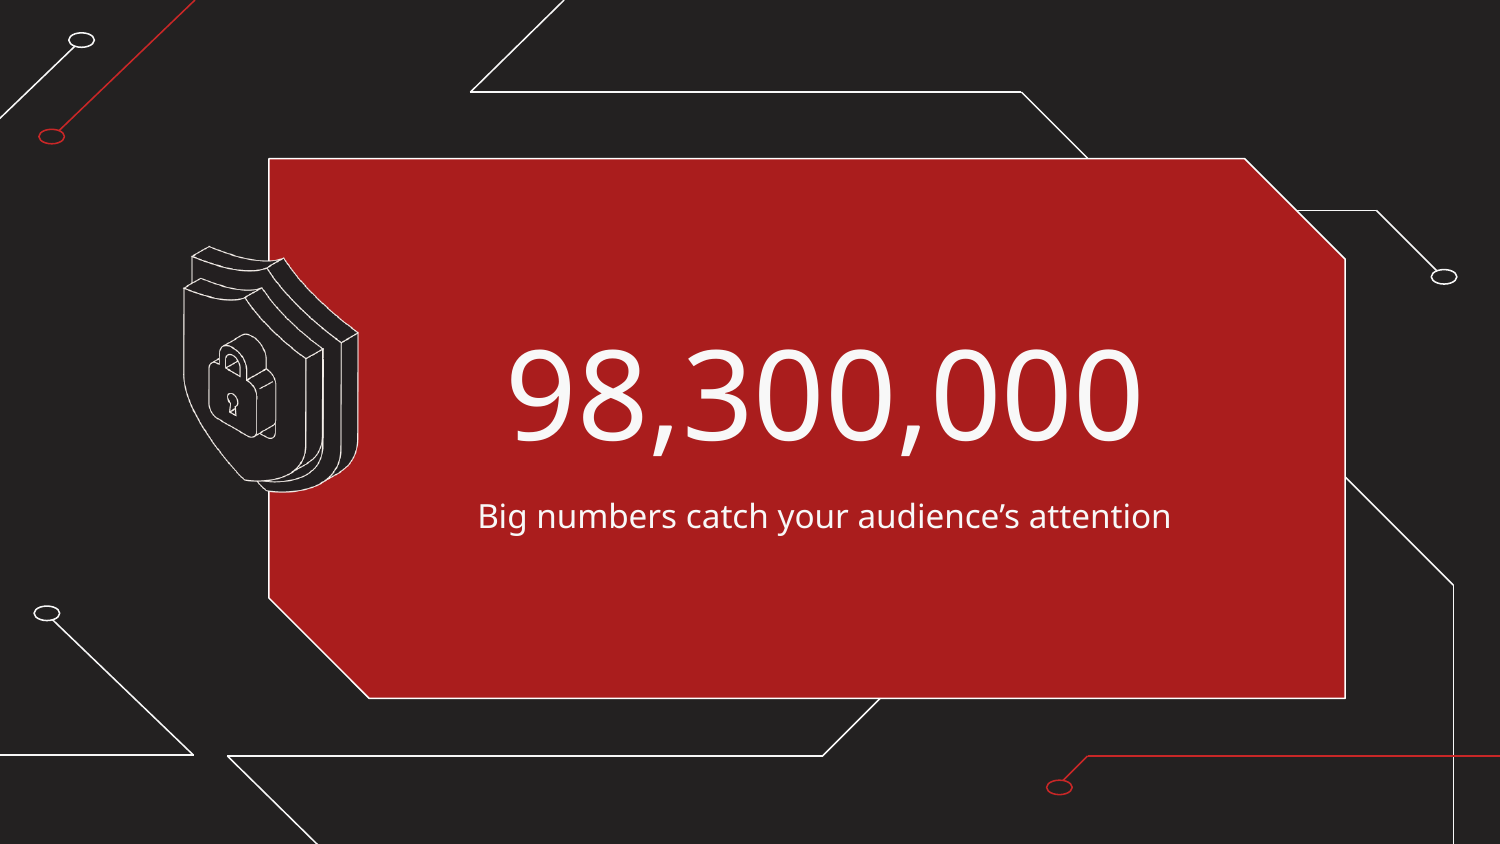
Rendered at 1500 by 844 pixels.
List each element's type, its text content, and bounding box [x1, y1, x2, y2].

title 98,300,000 [370, 308, 1281, 480]
subtitle Big numbers catch your audience’s attention [370, 480, 1281, 562]
text_box [268, 158, 1346, 699]
picture [181, 245, 360, 493]
